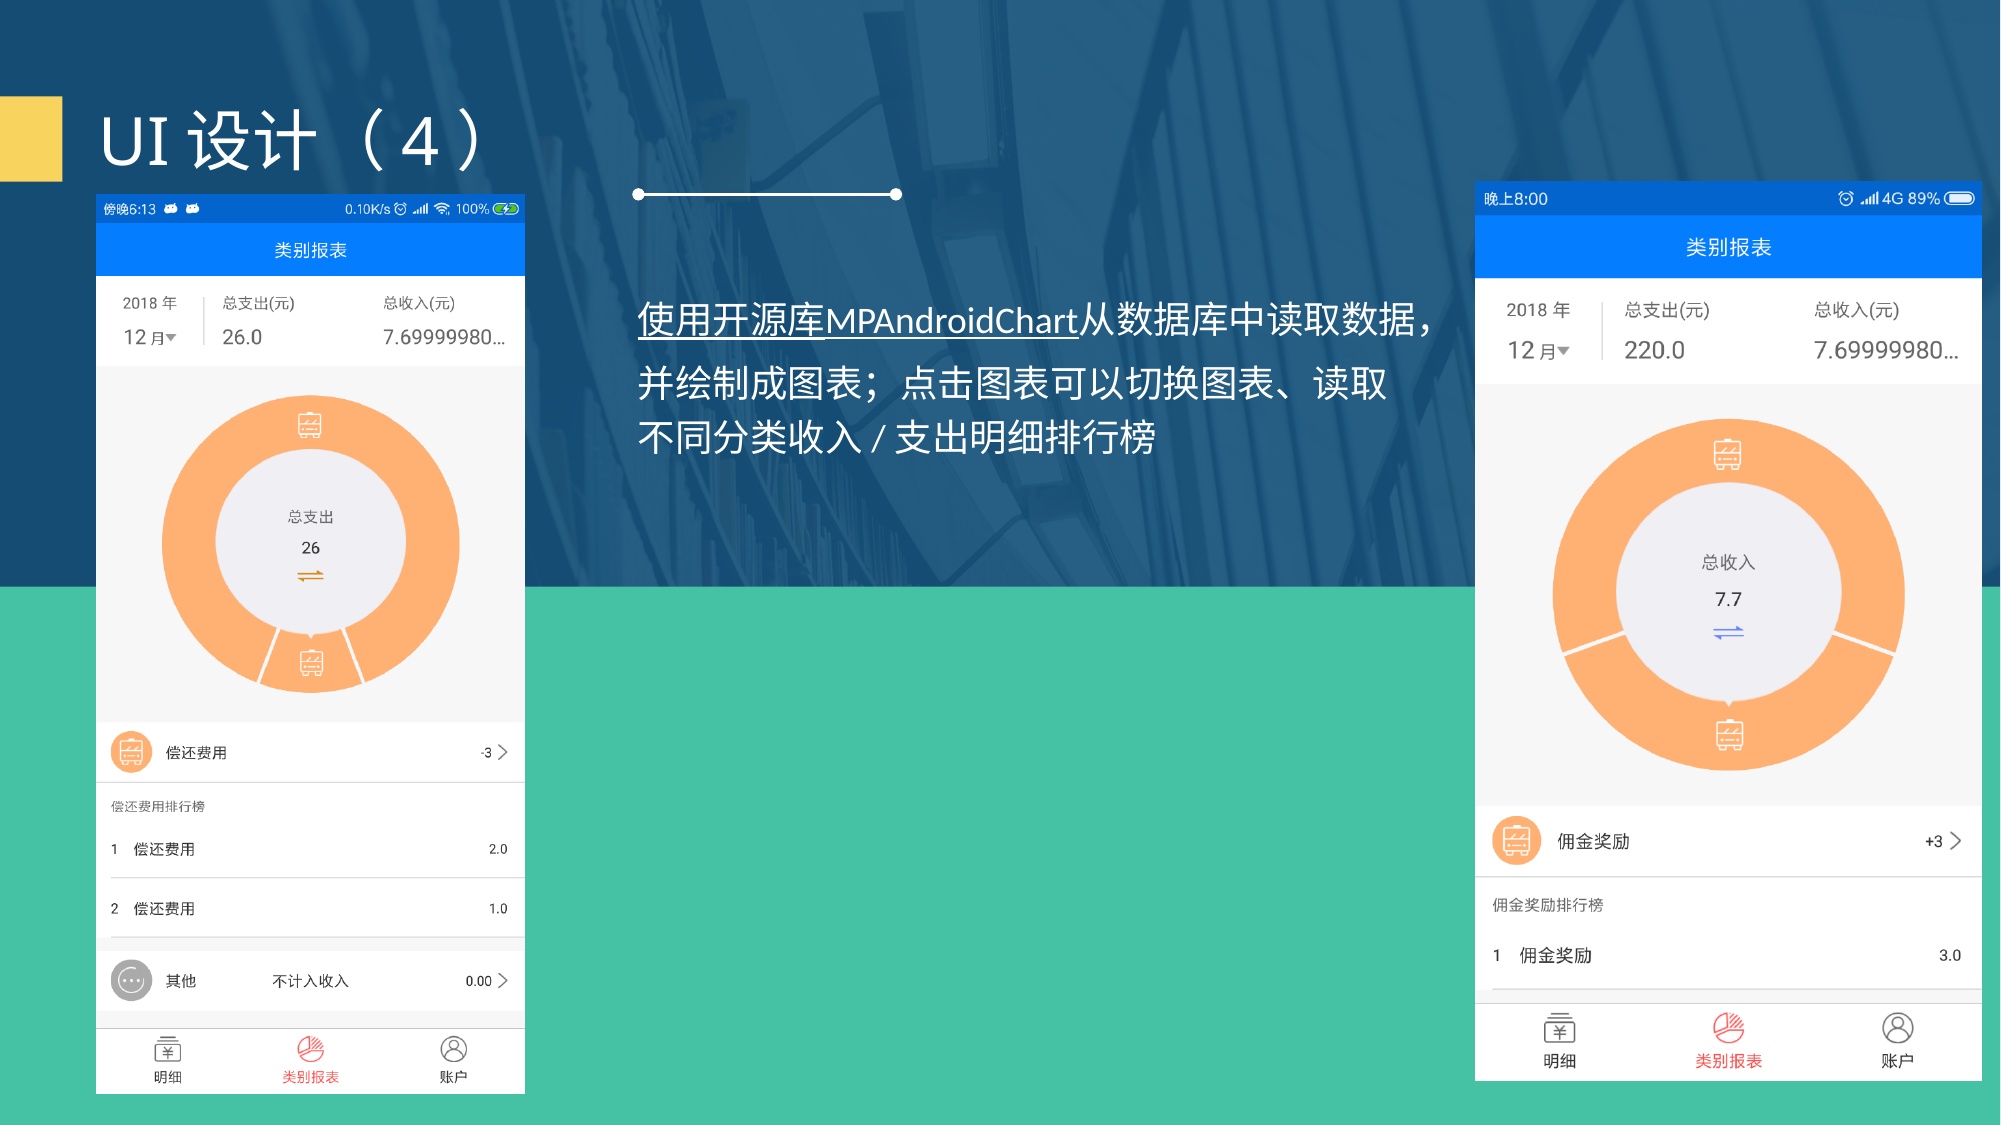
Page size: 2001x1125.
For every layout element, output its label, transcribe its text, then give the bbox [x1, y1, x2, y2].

text_box 使用开源库MPAndroidChart从数据库中读取数据，并绘制成图表；点击图表可以切换图表、读取不同分类收入/支出明细排行榜 [622, 278, 1440, 514]
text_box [0, 96, 500, 182]
text_box [0, 586, 2000, 1125]
picture [0, 0, 2001, 1125]
